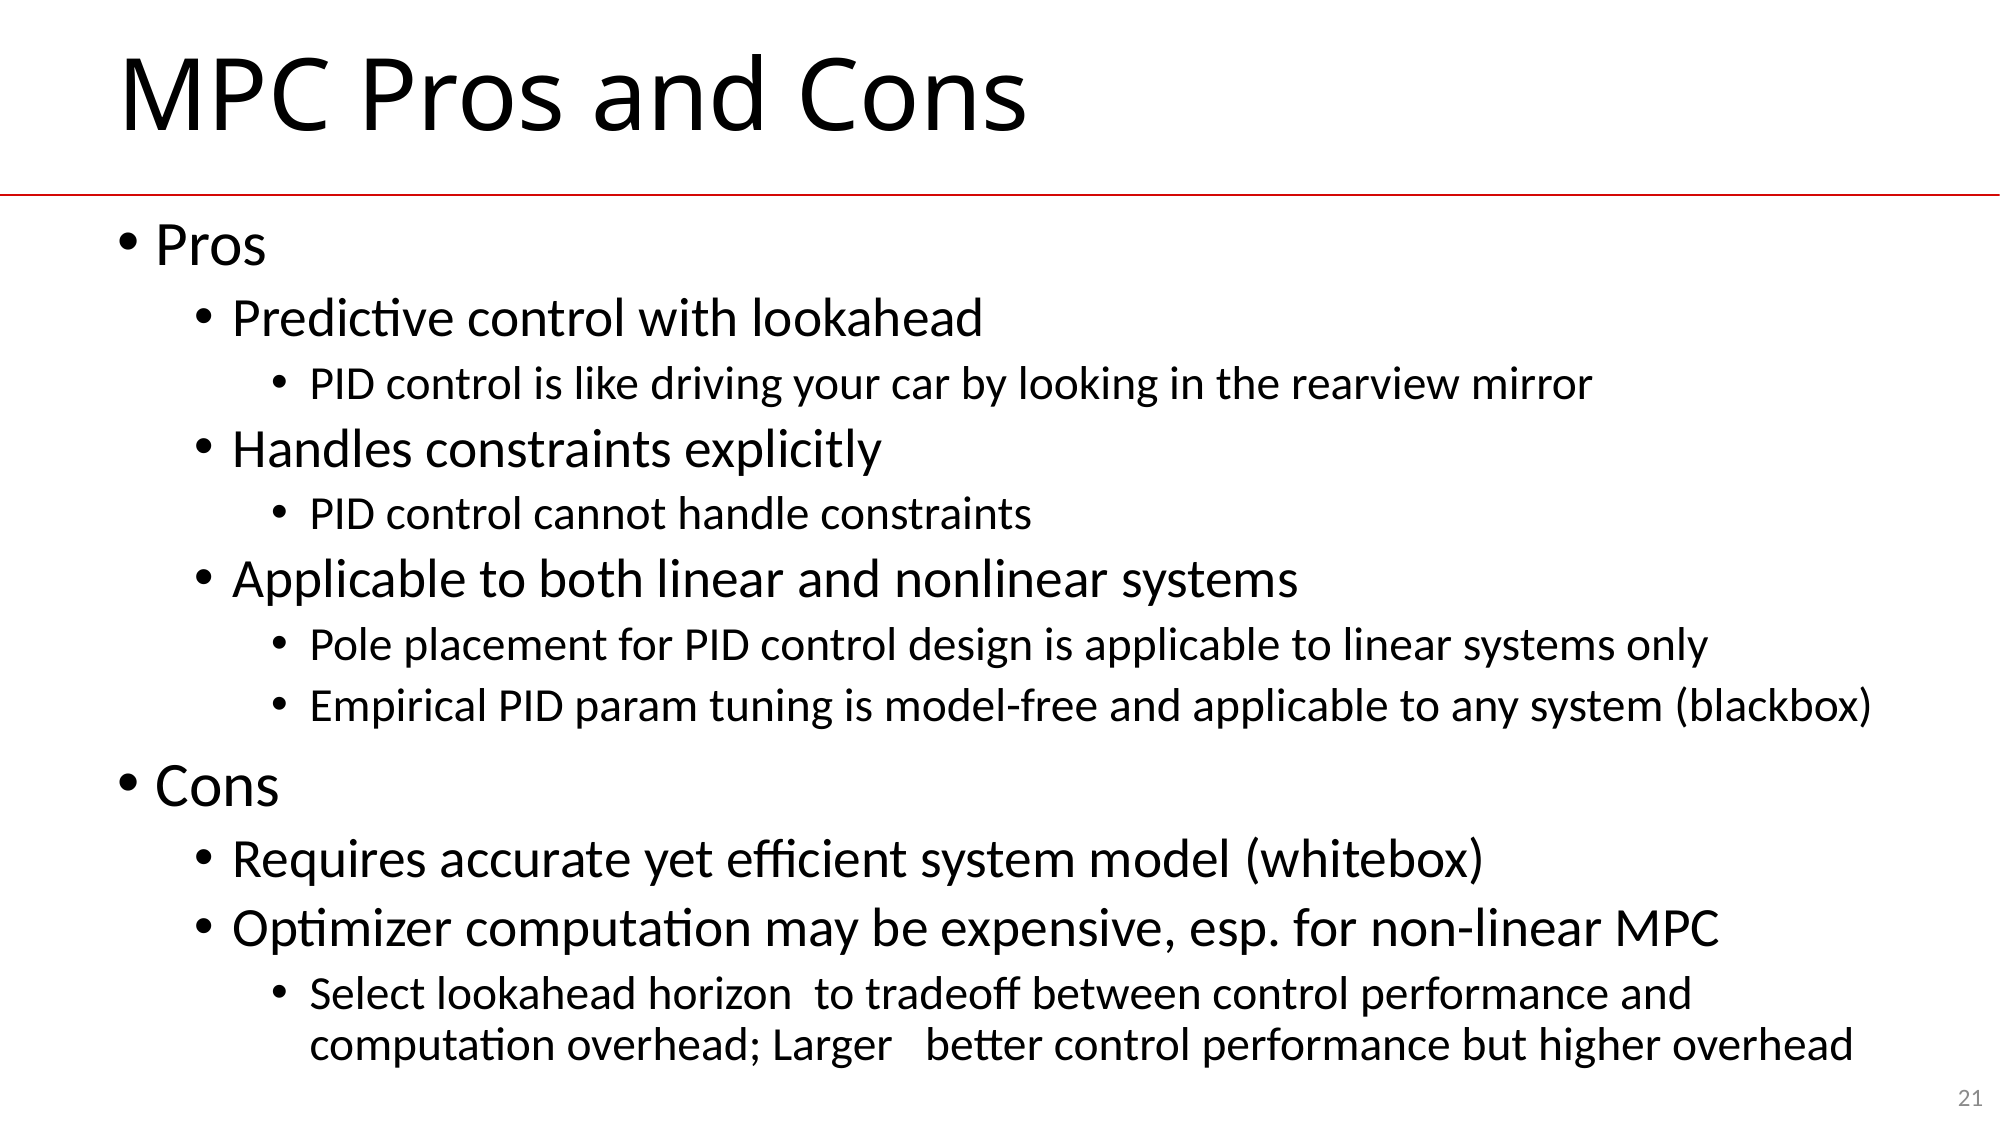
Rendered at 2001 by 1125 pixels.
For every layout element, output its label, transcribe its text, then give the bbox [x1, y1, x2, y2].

slide_number 21 [1548, 1066, 1999, 1125]
title MPC Pros and Cons [102, 10, 1899, 186]
